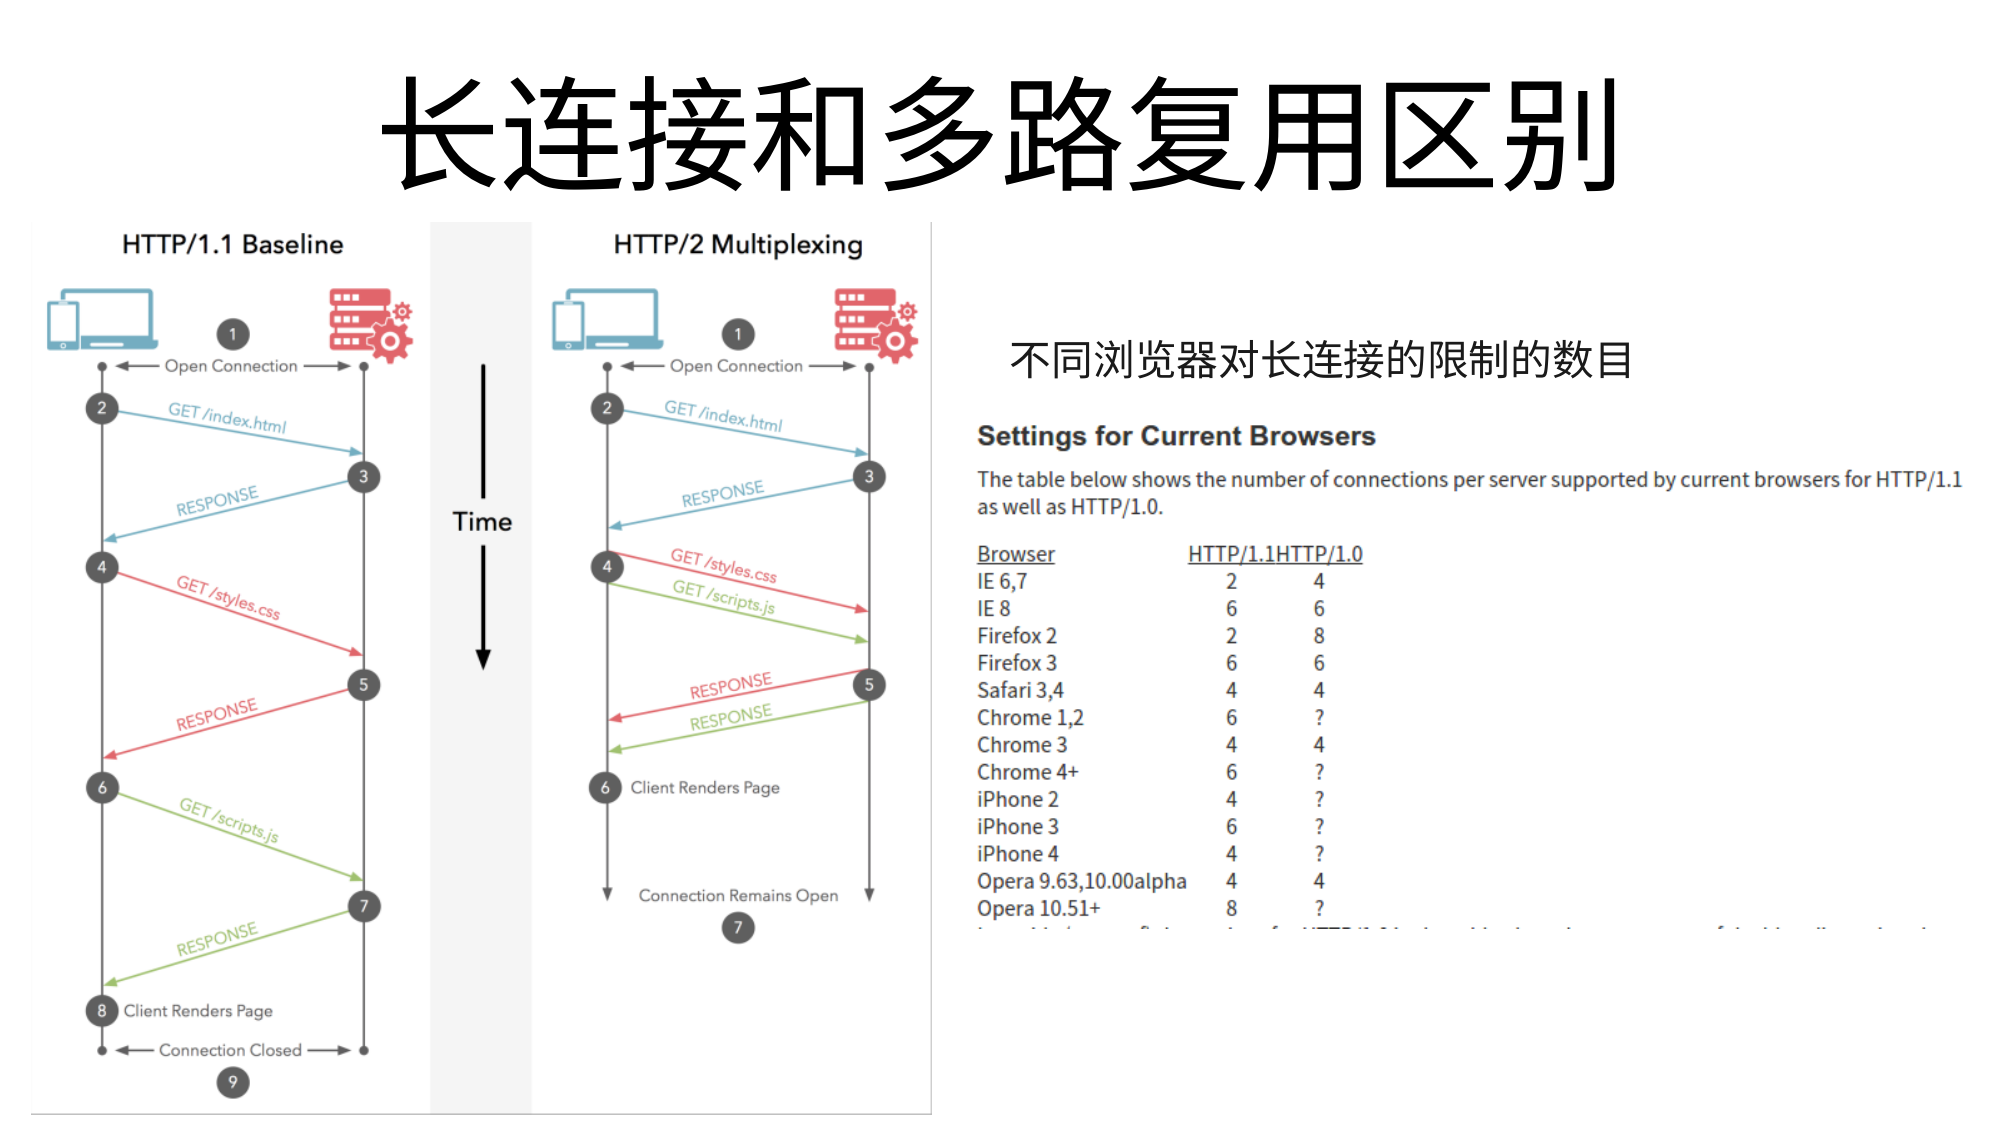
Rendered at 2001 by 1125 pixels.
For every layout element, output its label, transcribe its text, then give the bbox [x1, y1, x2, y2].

text_box 不同浏览器对长连接的限制的数目 [1002, 301, 1644, 392]
picture [957, 413, 1974, 930]
title 长连接和多路复用区别 [249, 10, 1751, 217]
picture [31, 221, 932, 1115]
